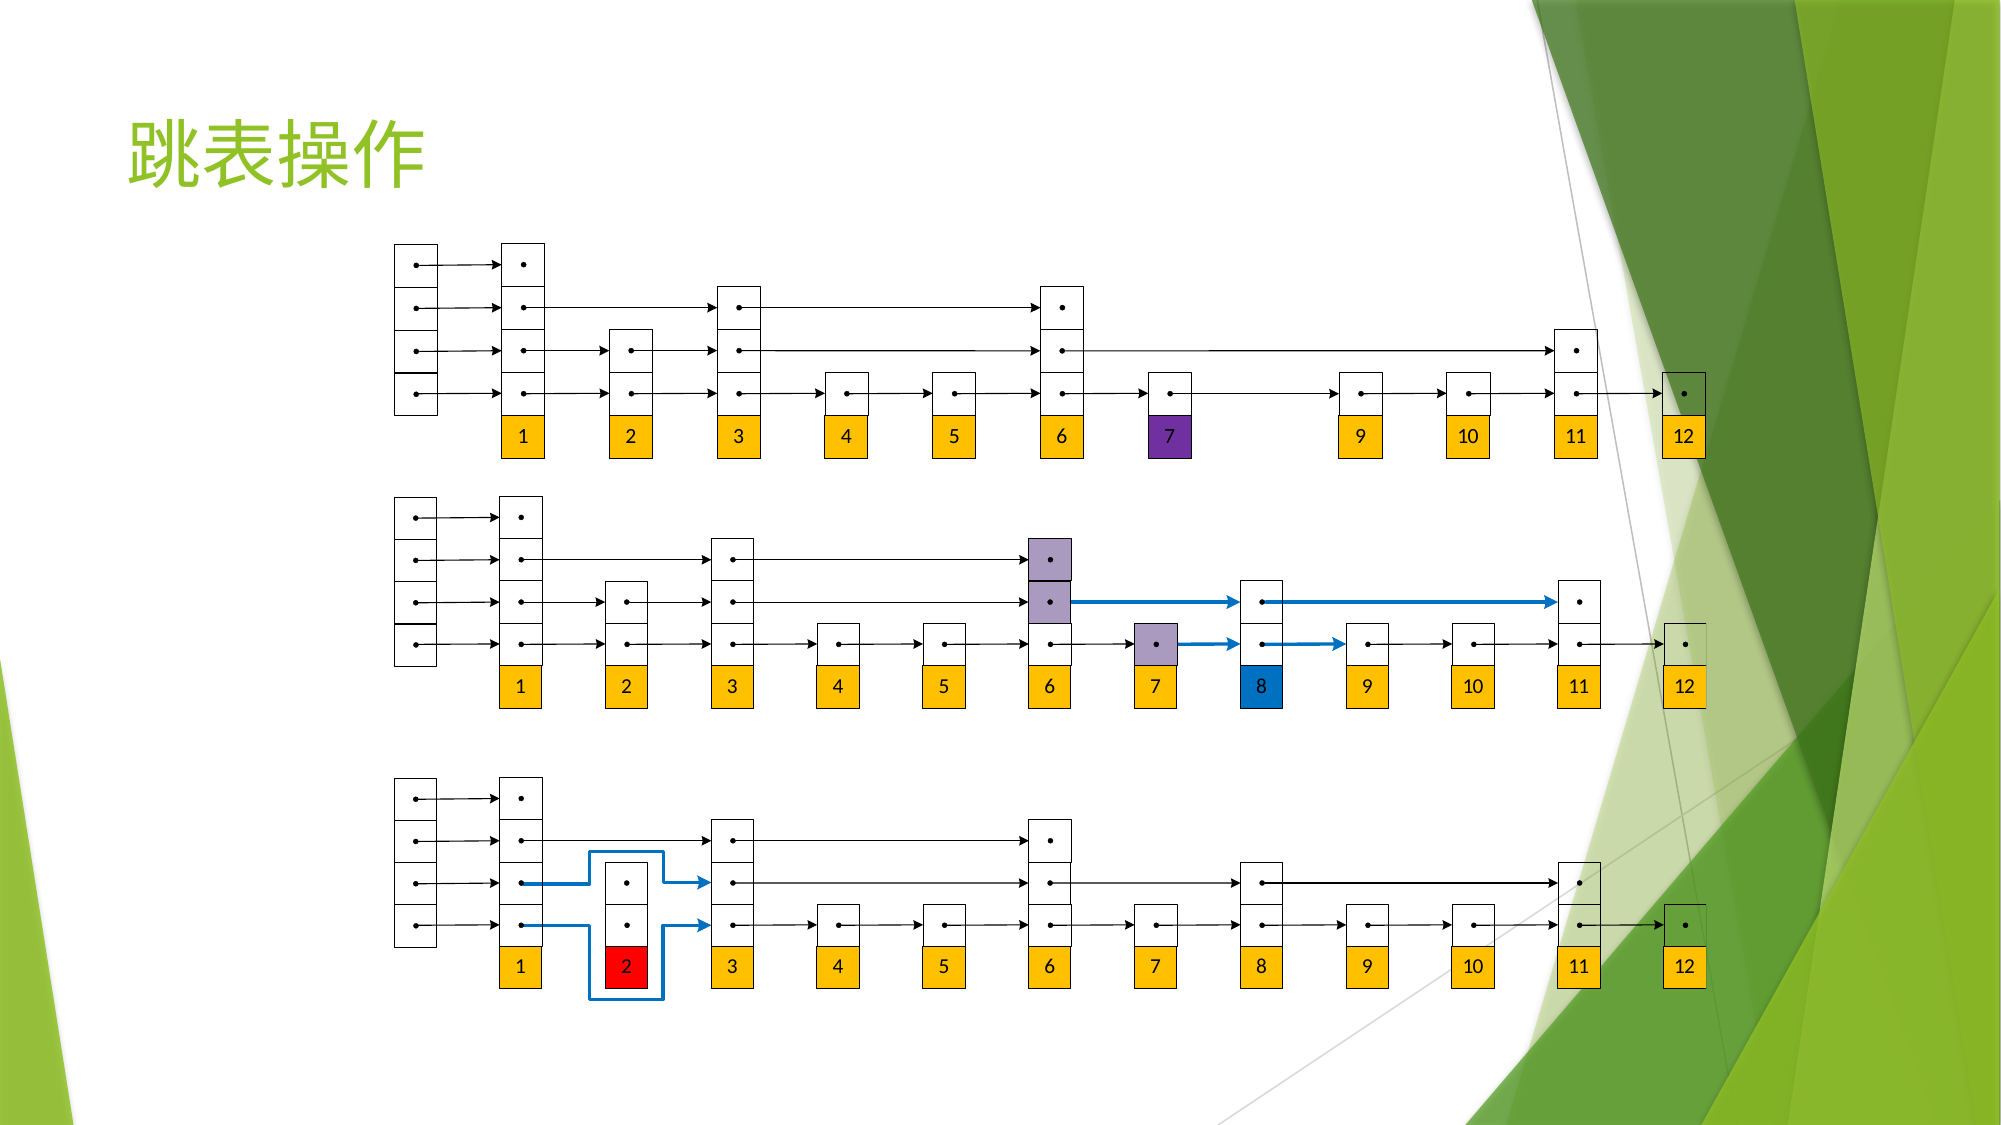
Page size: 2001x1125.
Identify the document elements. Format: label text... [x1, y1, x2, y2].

title 跳表操作 [111, 99, 1522, 317]
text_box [391, 240, 1707, 459]
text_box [391, 774, 1707, 1017]
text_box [391, 493, 1707, 709]
